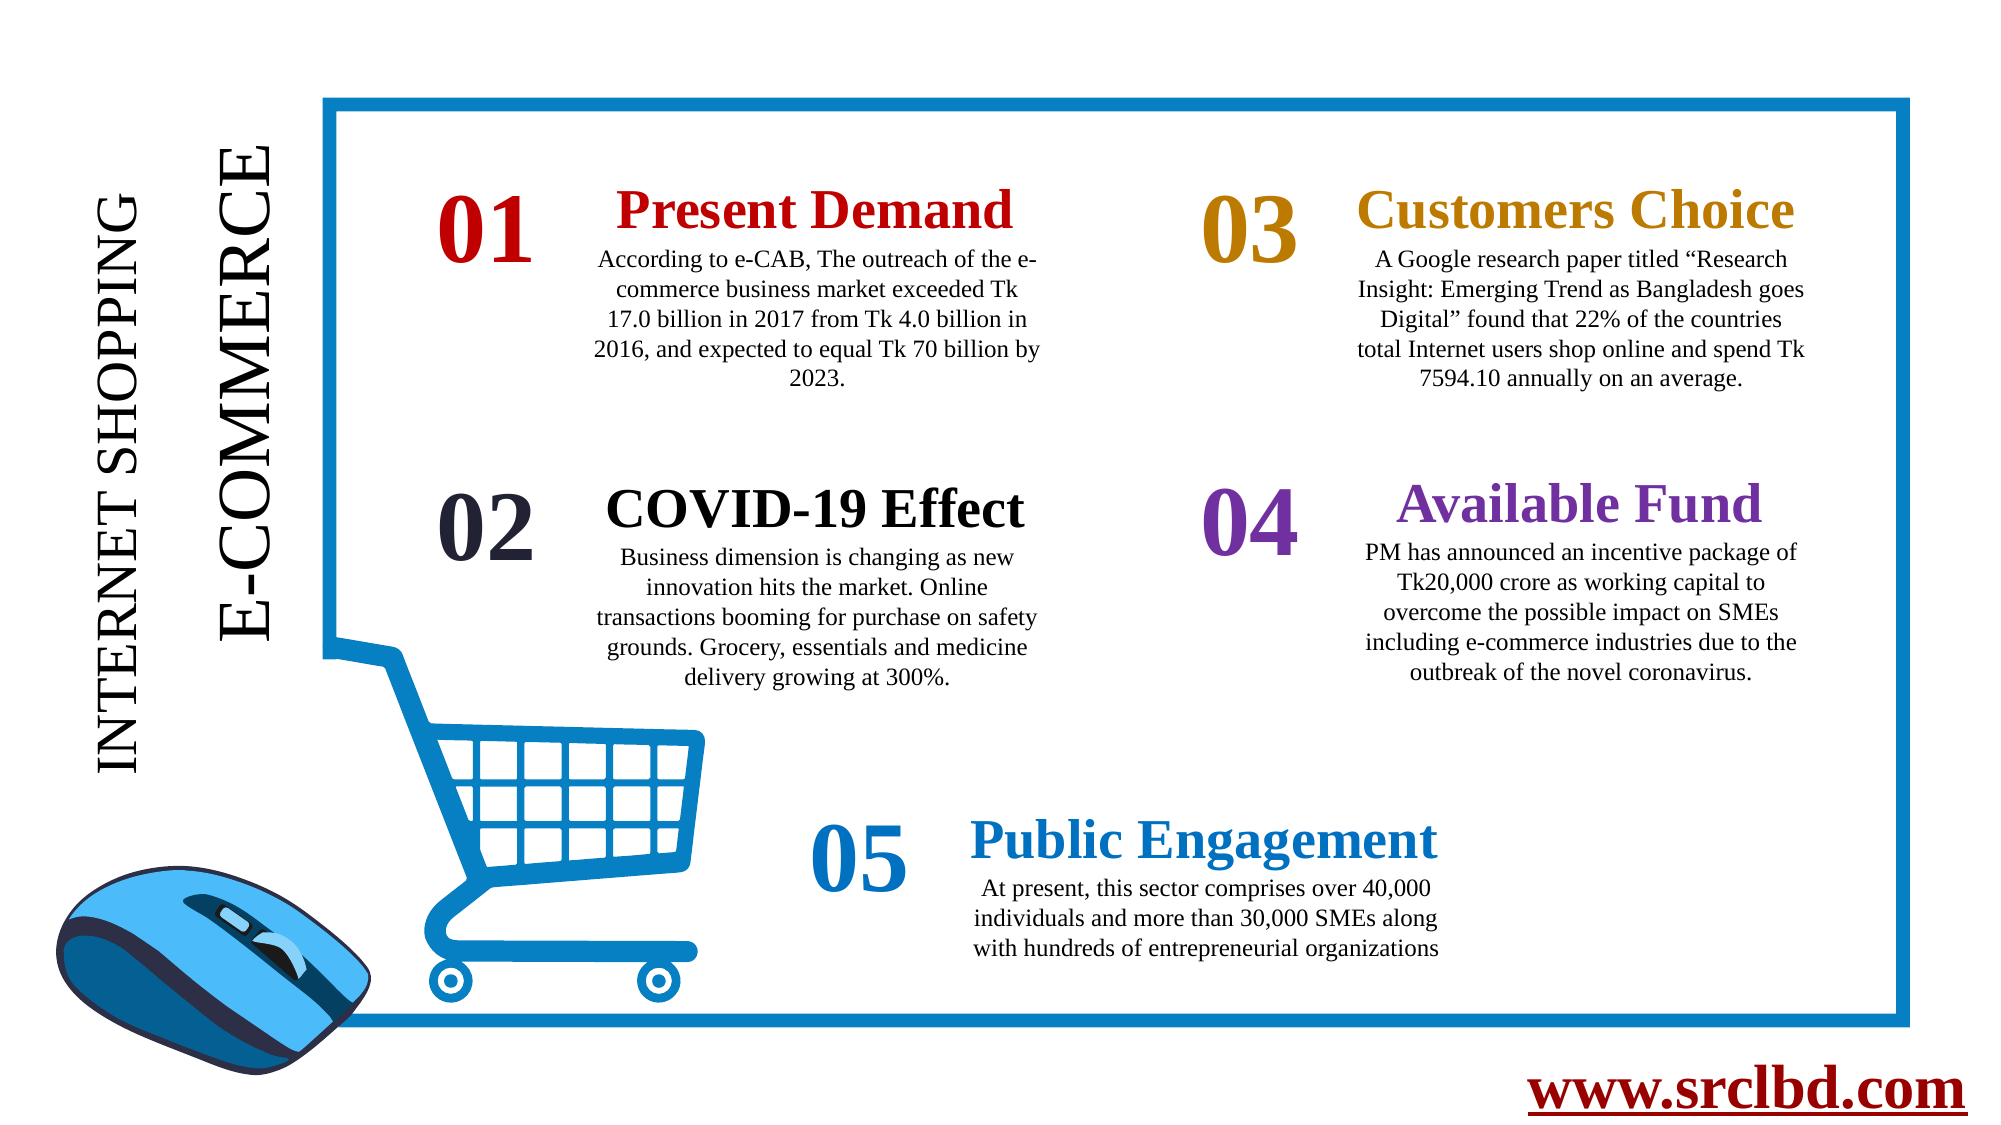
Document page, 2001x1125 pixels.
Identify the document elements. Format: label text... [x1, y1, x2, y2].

text_box E-COMMERCE [186, 83, 292, 658]
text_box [776, 784, 1459, 971]
text_box INTERNET SHOPPING [70, 83, 156, 791]
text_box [407, 154, 1059, 402]
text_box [407, 452, 1059, 700]
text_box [1171, 448, 1823, 695]
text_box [1171, 154, 1864, 402]
text_box www.srclbd.com [1512, 1038, 1983, 1125]
